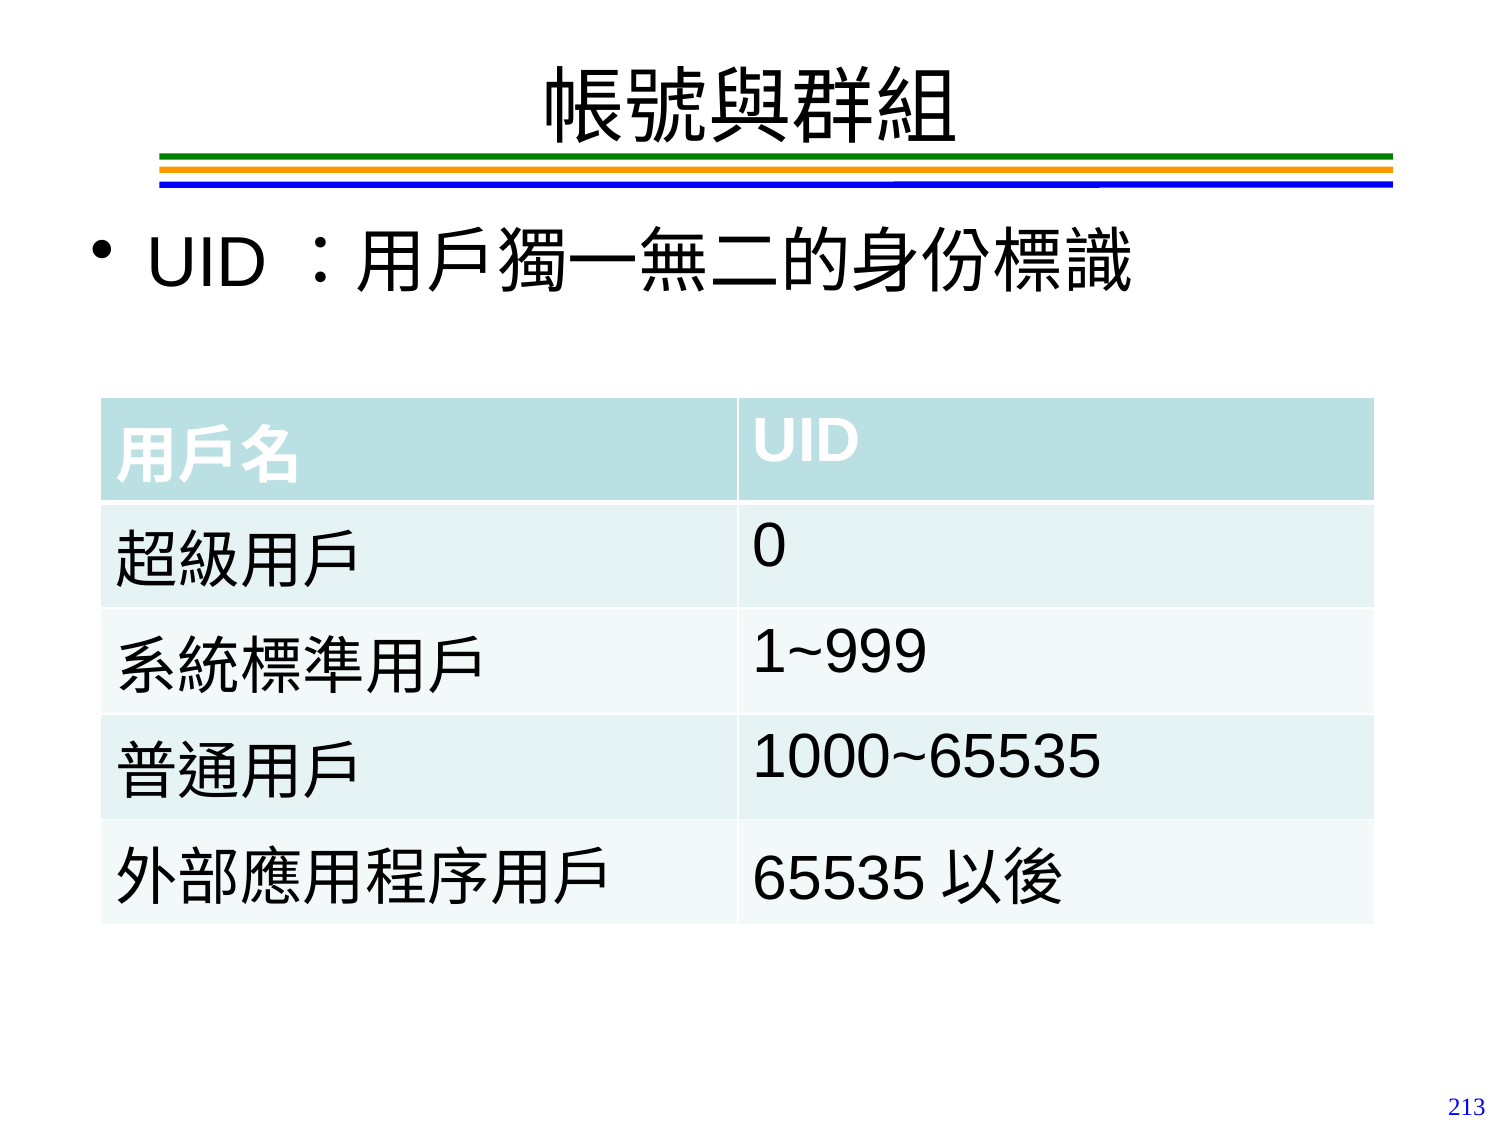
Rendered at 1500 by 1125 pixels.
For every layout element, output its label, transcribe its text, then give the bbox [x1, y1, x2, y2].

table_cell 1~999 [739, 609, 1374, 713]
table_cell 系統標準用戶 [101, 609, 737, 713]
table_cell 0 [739, 505, 1374, 607]
slide_number 213 [1150, 1082, 1500, 1119]
table_header 用戶名 [101, 398, 737, 500]
table_cell 1000~65535 [739, 715, 1374, 819]
table_header UID [739, 398, 1374, 500]
table_cell 外部應用程序用戶 [101, 820, 737, 924]
table_cell 普通用戶 [101, 715, 737, 819]
title 帳號與群組 [75, 45, 1425, 161]
list UID：用戶獨一無二的身份標識 [75, 207, 1425, 1005]
table_cell 65535以後 [739, 820, 1374, 924]
table_cell 超級用戶 [101, 505, 737, 607]
